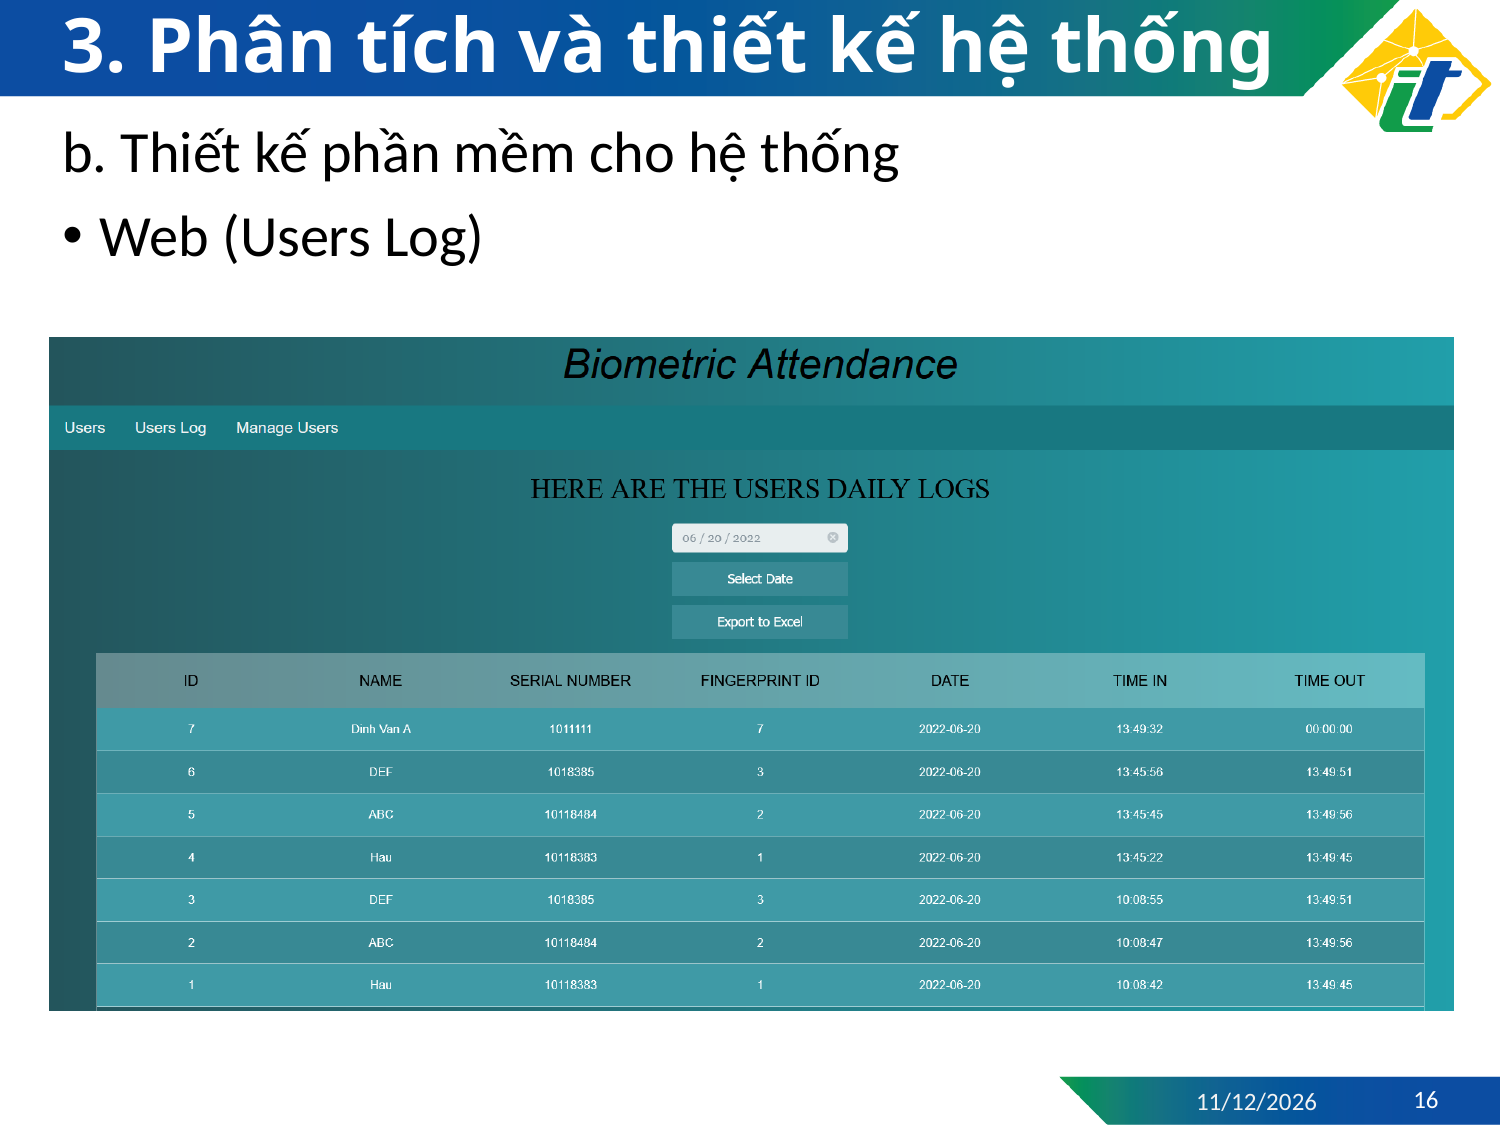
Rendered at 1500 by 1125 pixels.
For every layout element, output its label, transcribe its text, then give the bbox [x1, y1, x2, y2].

title 3. Phân tích và thiết kế hệ thống [47, 0, 1304, 97]
slide_number 16 [1338, 1074, 1454, 1124]
picture [0, 0, 1500, 1125]
list b. Thiết kế phần mềm cho hệ thống Web (Users Log) [47, 114, 1454, 1037]
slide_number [1175, 1075, 1339, 1125]
